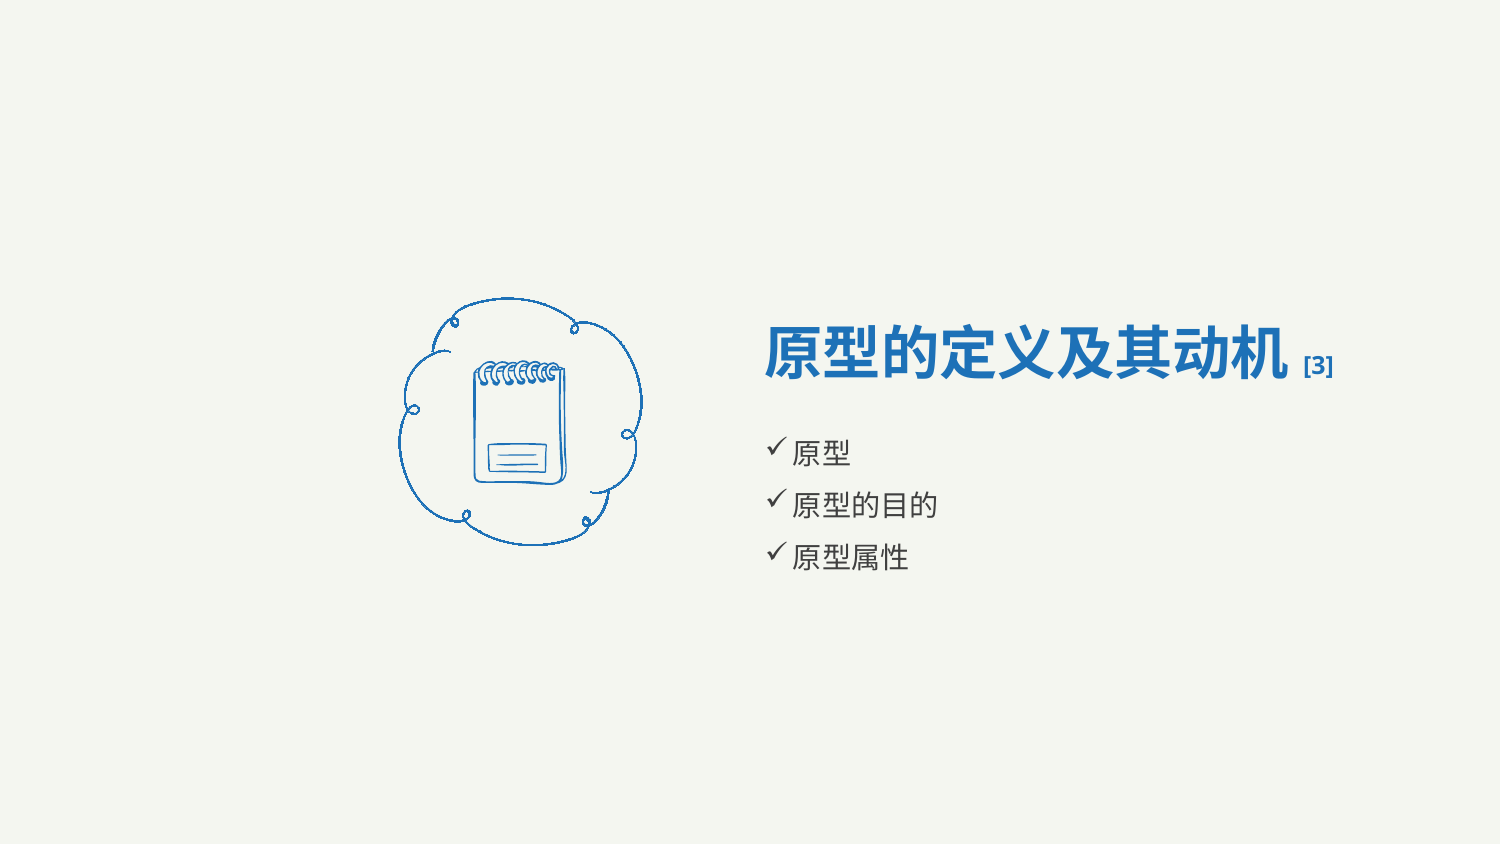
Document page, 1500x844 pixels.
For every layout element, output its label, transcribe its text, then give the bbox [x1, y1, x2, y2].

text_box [392, 296, 649, 547]
text_box 原型的定义及其动机[3] [750, 309, 1472, 394]
text_box 原型 原型的目的 原型属性 [750, 410, 954, 583]
